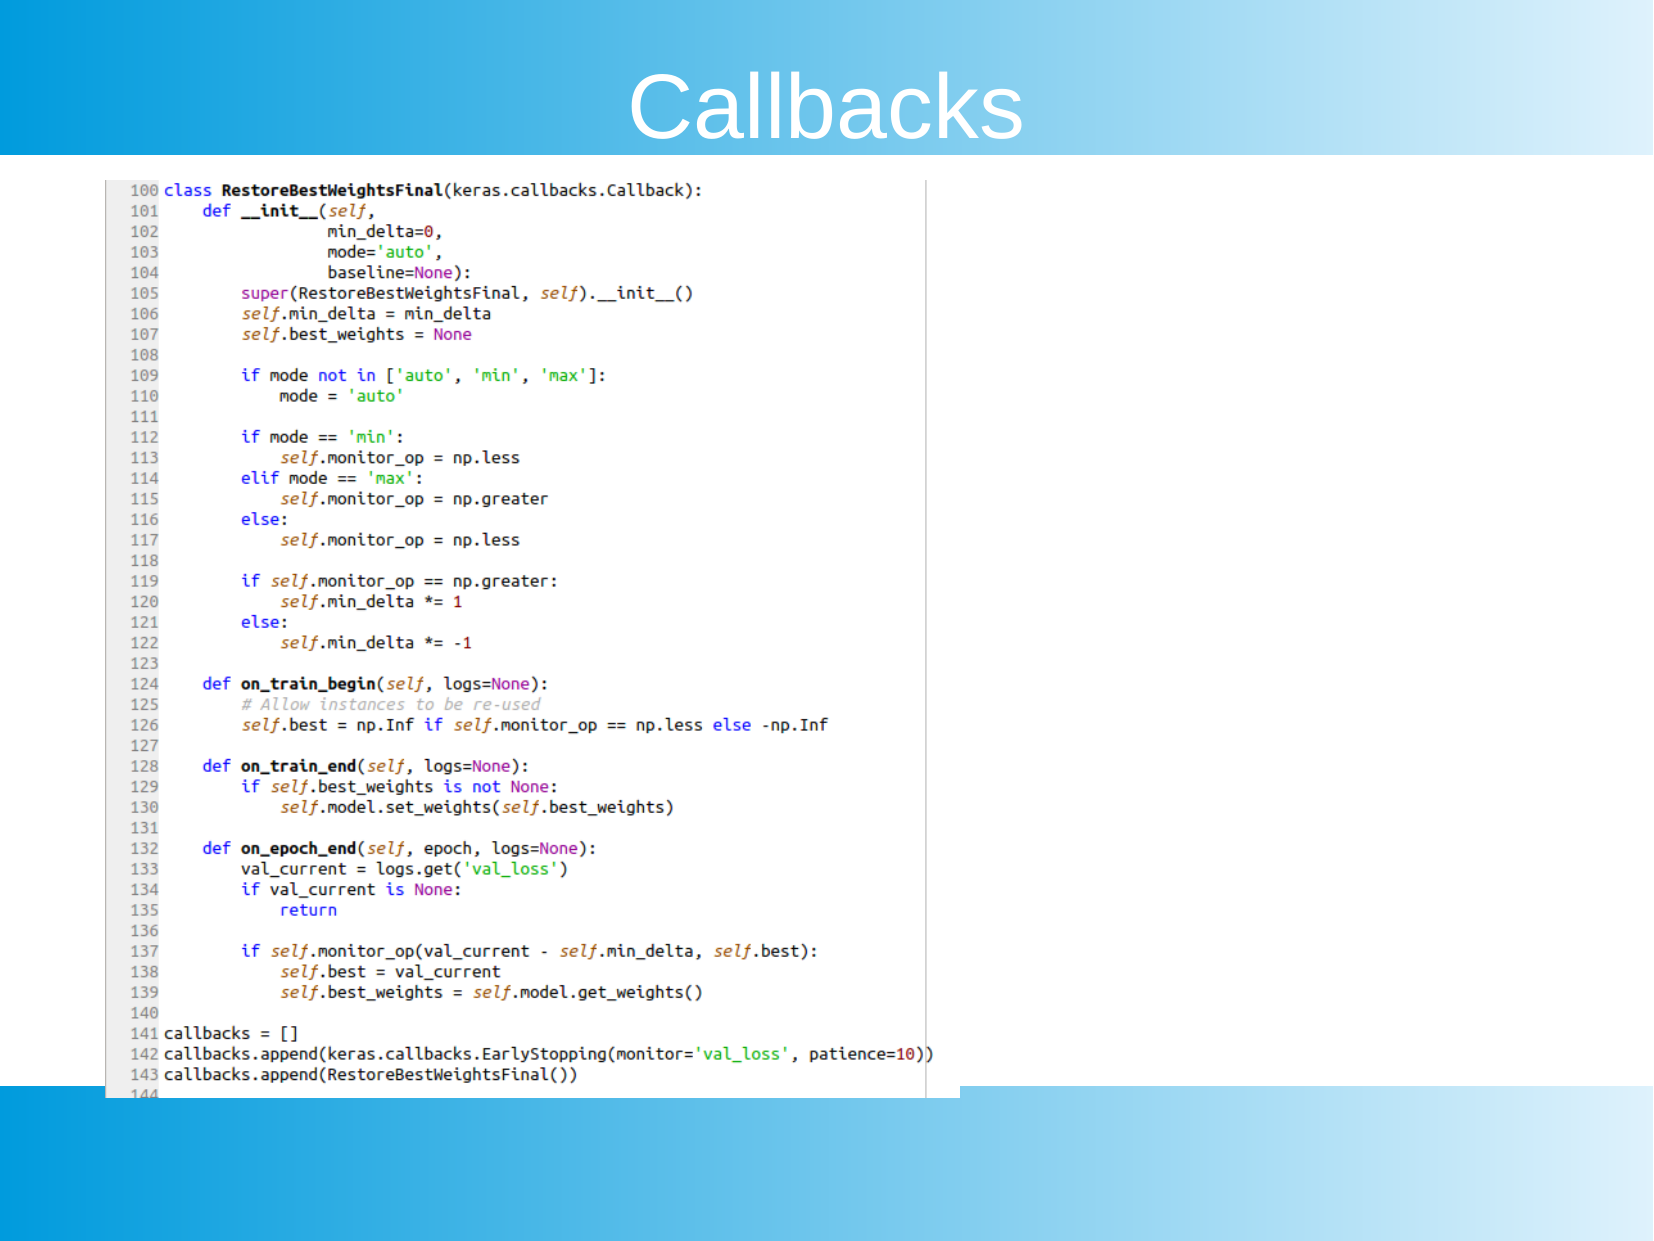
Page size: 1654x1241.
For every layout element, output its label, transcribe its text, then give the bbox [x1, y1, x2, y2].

picture [104, 179, 961, 1240]
text_box Callbacks [82, 49, 1571, 154]
